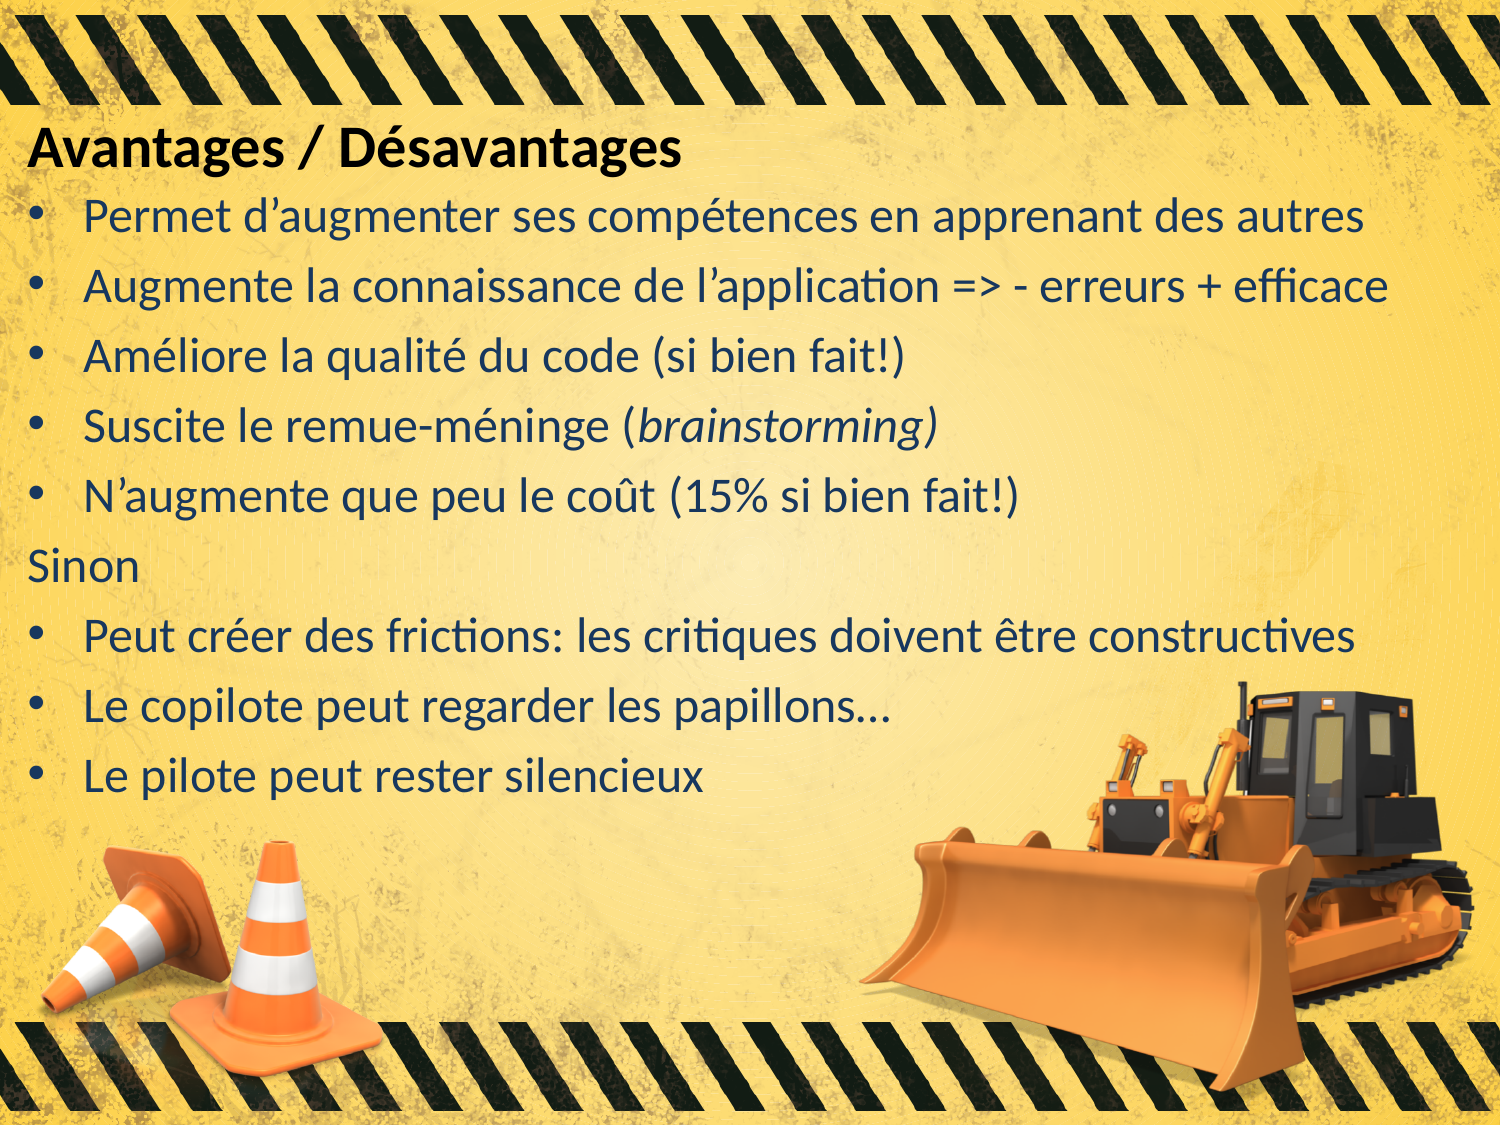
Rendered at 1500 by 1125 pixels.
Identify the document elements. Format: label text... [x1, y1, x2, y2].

picture [0, 0, 1500, 1125]
title Avantages / Désavantages [12, 93, 1475, 174]
subtitle Permet d’augmenter ses compétences en apprenant des autres Augmente la connaissance de l’application => - erreurs + efficace Améliore la qualité du code (si bien fait!) Suscite le remue-méninge (brainstorming) N’augmente que peu le coût (15% si bien fait!) Sinon Peut créer des frictions: les critiques doivent être constructives Le copilote peut regarder les papillons… Le pilote peut rester silencieux [12, 174, 1475, 1000]
